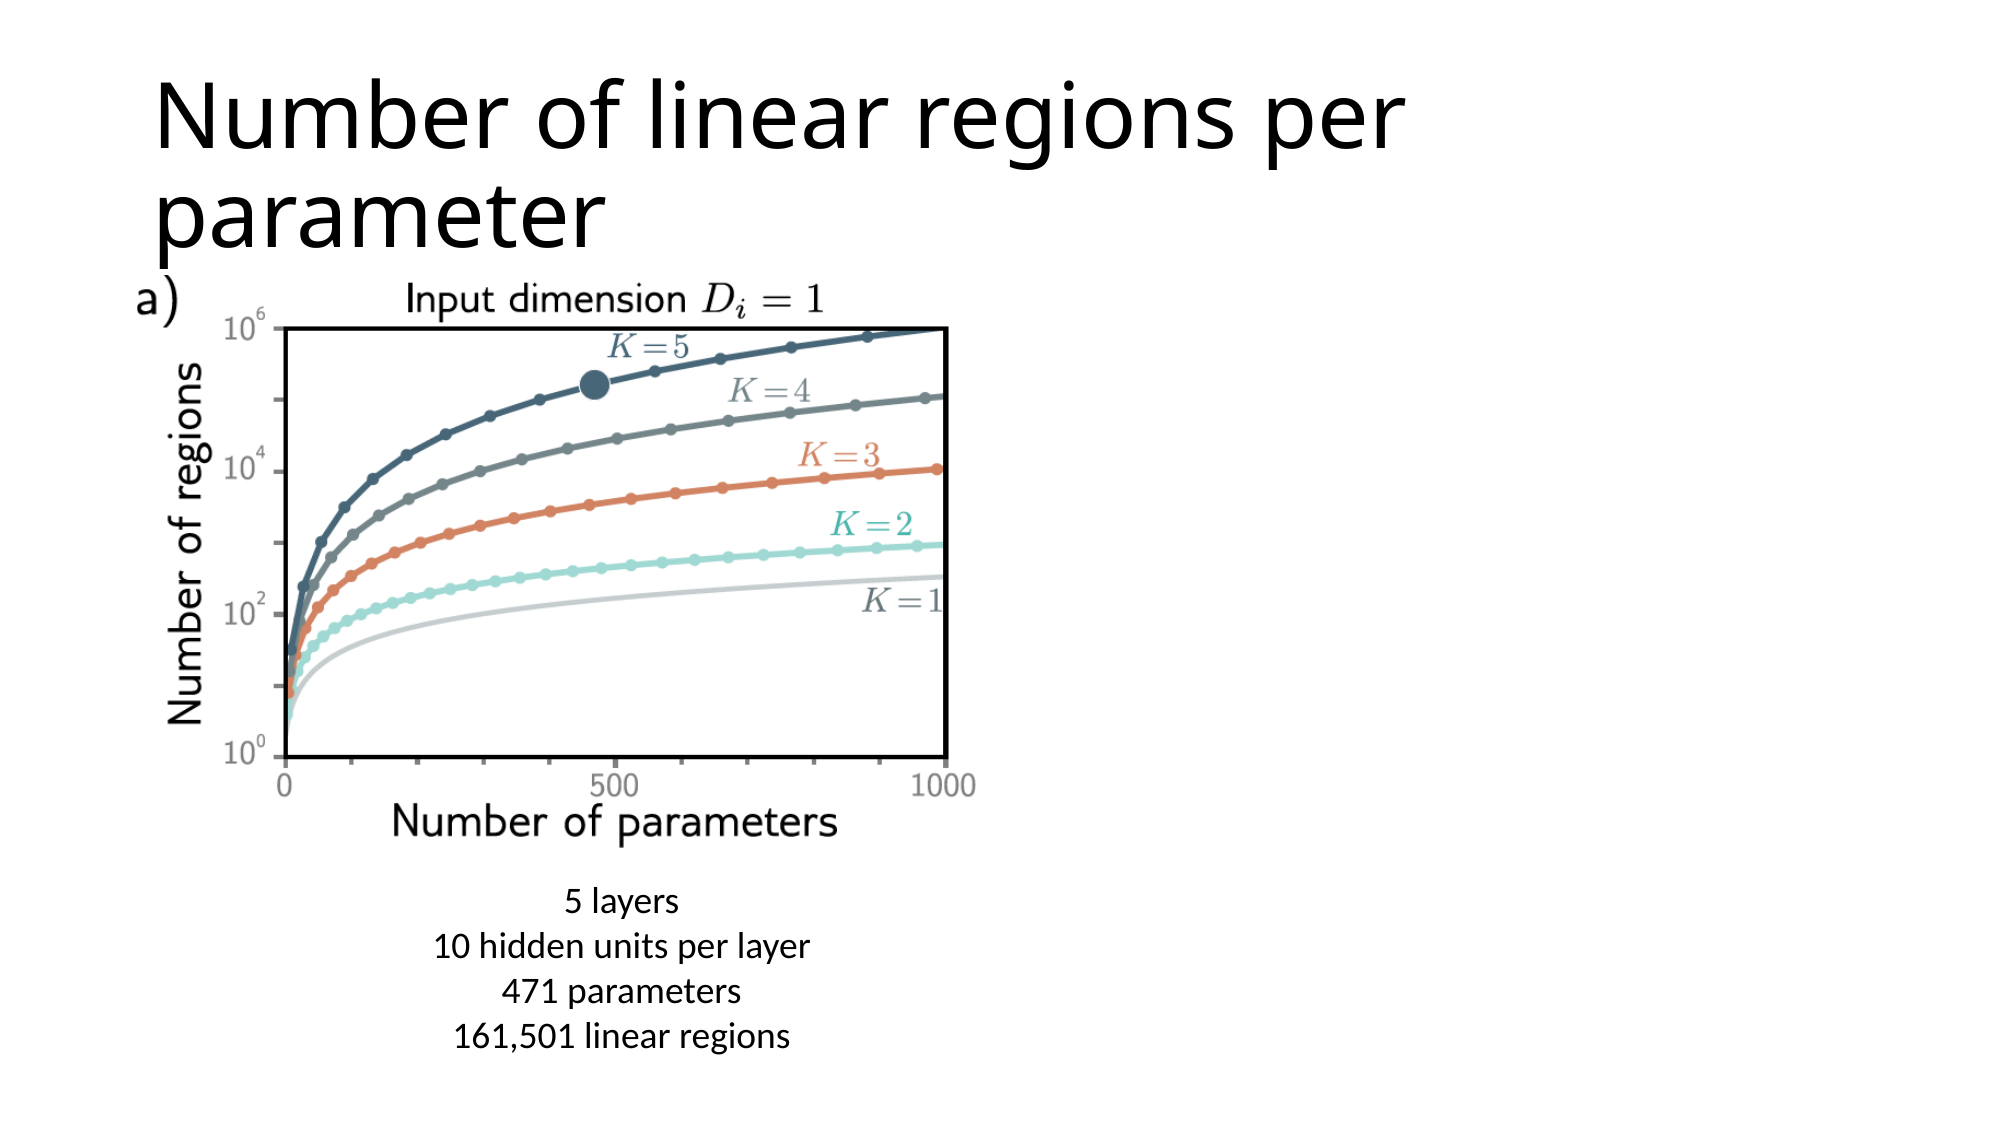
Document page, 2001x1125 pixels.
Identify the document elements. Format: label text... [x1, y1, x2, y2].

title Number of linear regions per parameter [137, 59, 1863, 278]
picture [137, 274, 985, 851]
text_box 5 layers 10 hidden units per layer 471 parameters 161,501 linear regions [358, 868, 885, 1063]
